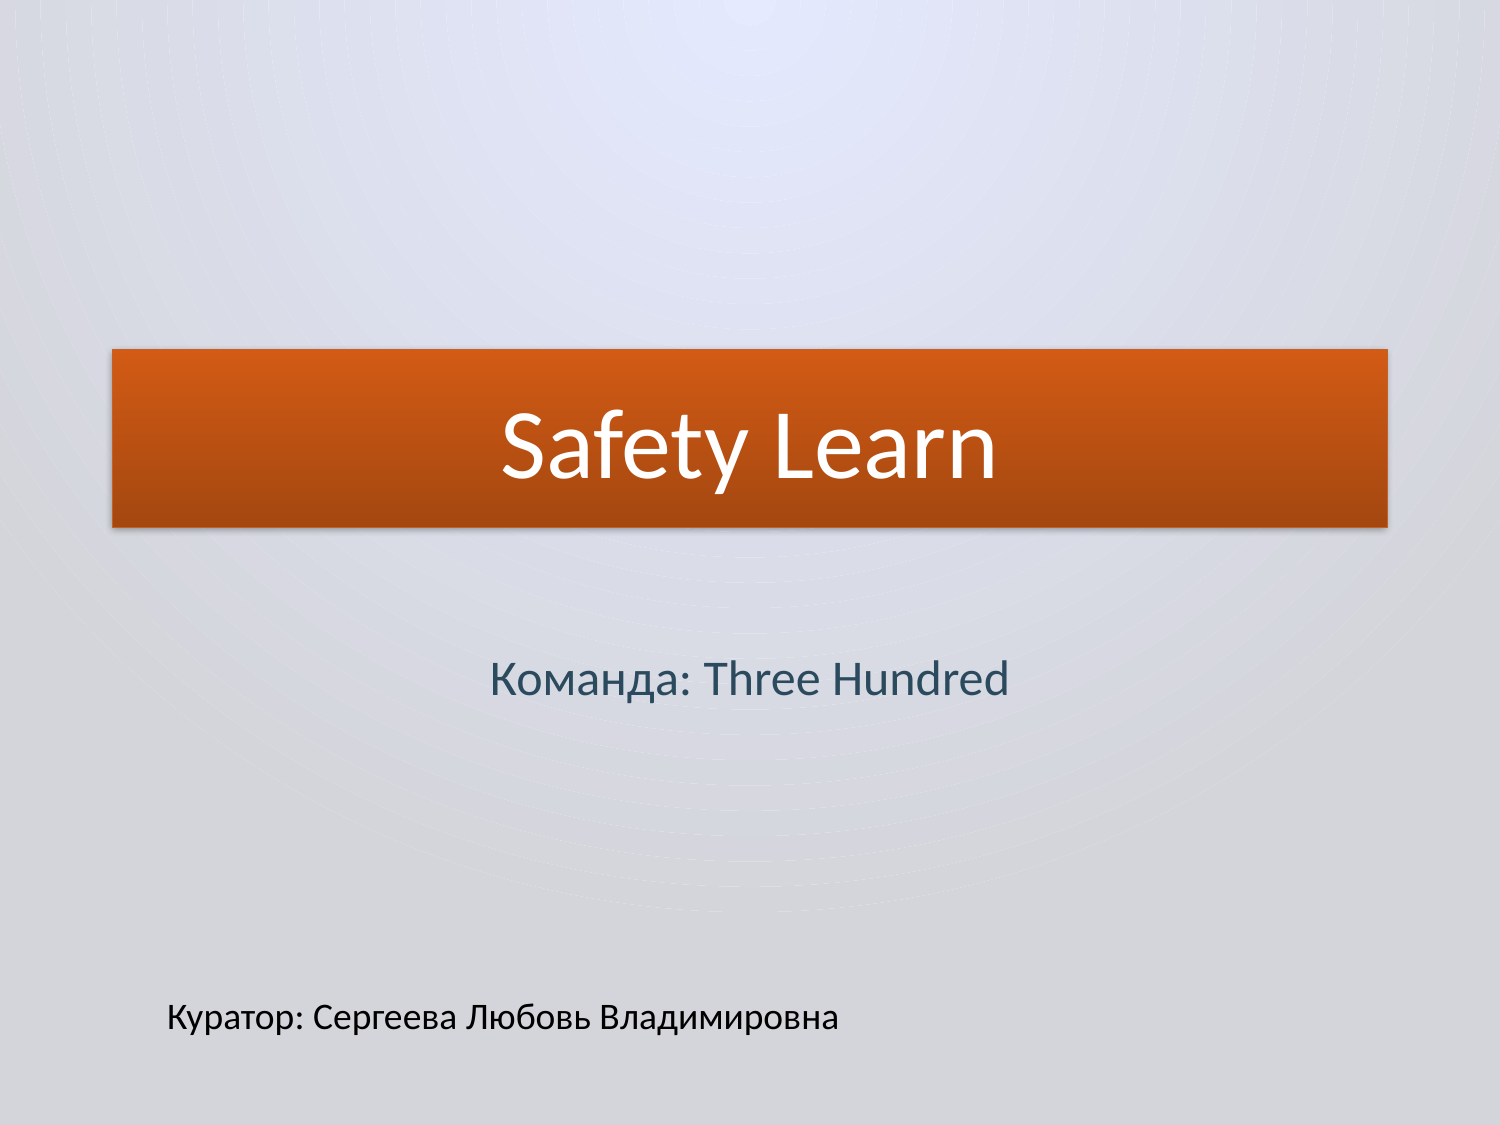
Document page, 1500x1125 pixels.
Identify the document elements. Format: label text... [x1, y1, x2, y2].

title Safety Learn [112, 349, 1388, 528]
subtitle Команда: Three Hundred [225, 637, 1275, 925]
text_box Куратор: Сергеева Любовь Владимировна [152, 984, 868, 1045]
